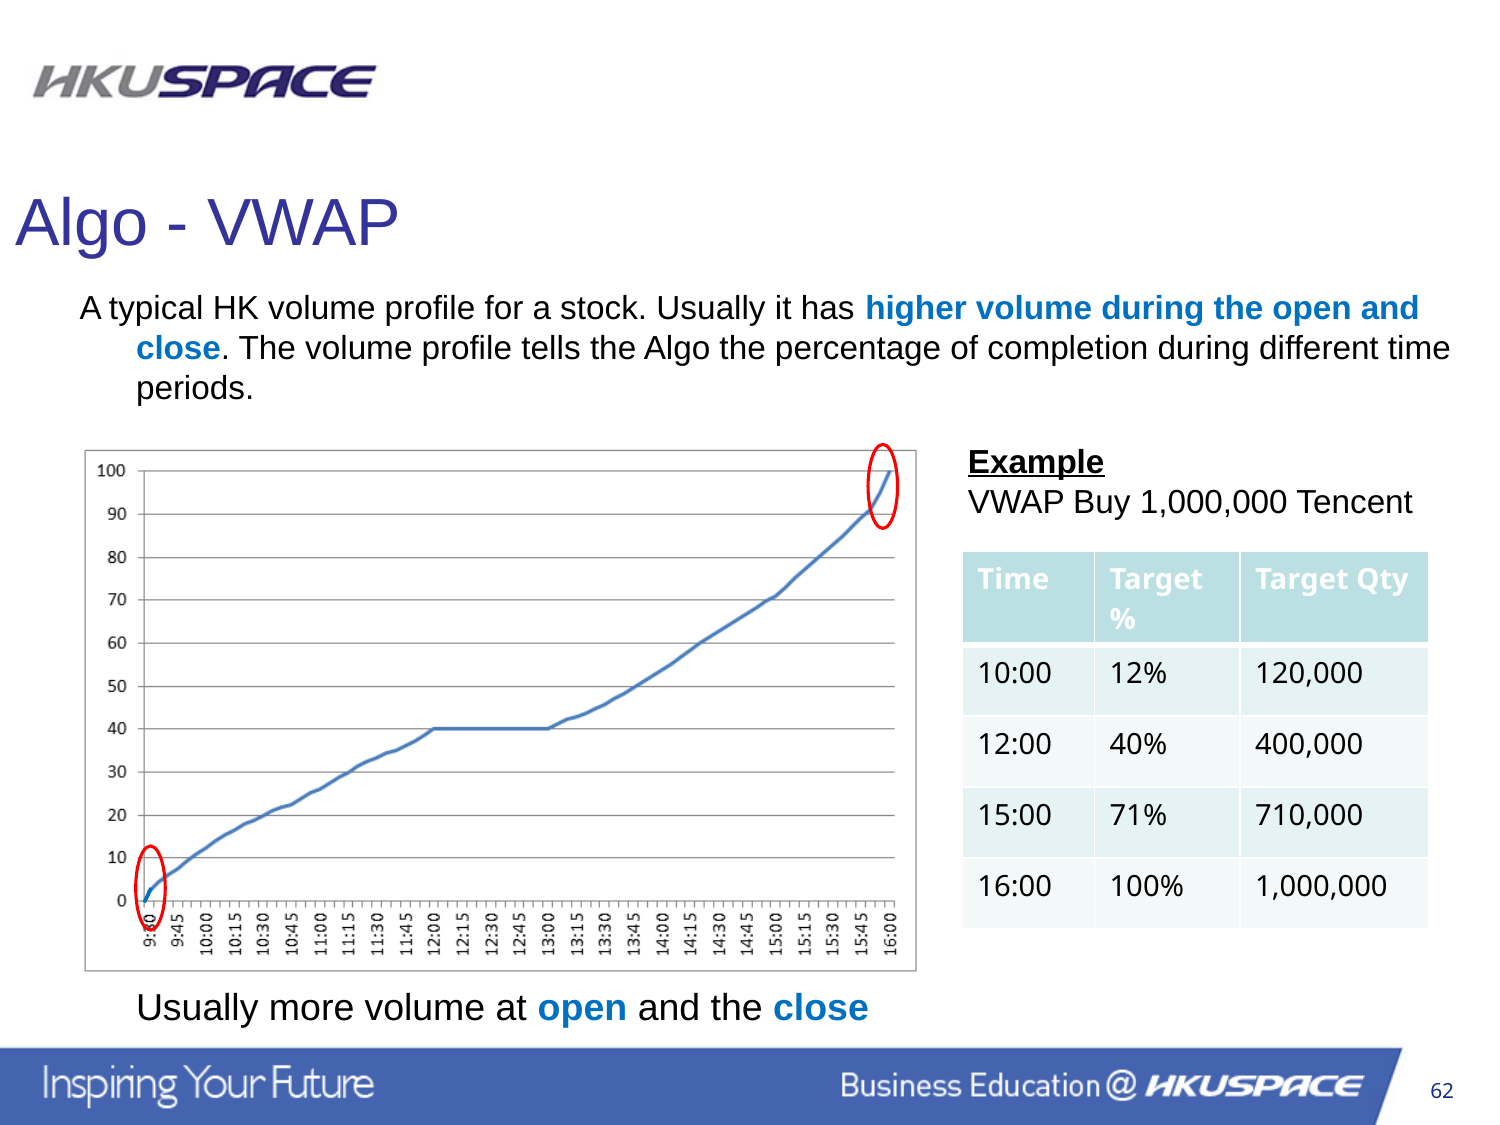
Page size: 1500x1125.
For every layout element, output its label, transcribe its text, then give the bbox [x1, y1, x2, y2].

table_cell 12:00 [963, 717, 1094, 786]
table_cell 15:00 [963, 788, 1094, 857]
table_cell 100% [1095, 859, 1239, 928]
table_cell 12% [1095, 648, 1239, 715]
table_header Target% [1095, 552, 1239, 642]
table_cell 1,000,000 [1241, 859, 1428, 928]
table_cell 710,000 [1241, 788, 1428, 857]
picture [0, 0, 1500, 1125]
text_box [143, 887, 152, 903]
table_cell 400,000 [1241, 717, 1428, 786]
table_cell 40% [1095, 717, 1239, 786]
table_header Time [963, 552, 1094, 642]
table_cell 16:00 [963, 859, 1094, 928]
table_cell 120,000 [1241, 648, 1428, 715]
text_box Usually more volume at open and the close [121, 986, 884, 1036]
table_header Target Qty [1241, 552, 1428, 642]
table_cell 71% [1095, 788, 1239, 857]
table_cell 10:00 [963, 648, 1094, 715]
text_box A typical HK volume profile for a stock. Usually it has higher volume during the open and close. The volume profile tells the Algo the percentage of completion during different time periods. [64, 278, 1483, 421]
text_box Example VWAP Buy 1,000,000 Tencent [953, 432, 1429, 528]
slide_number 62 [1415, 1070, 1499, 1125]
title Algo - VWAP [0, 101, 1325, 266]
